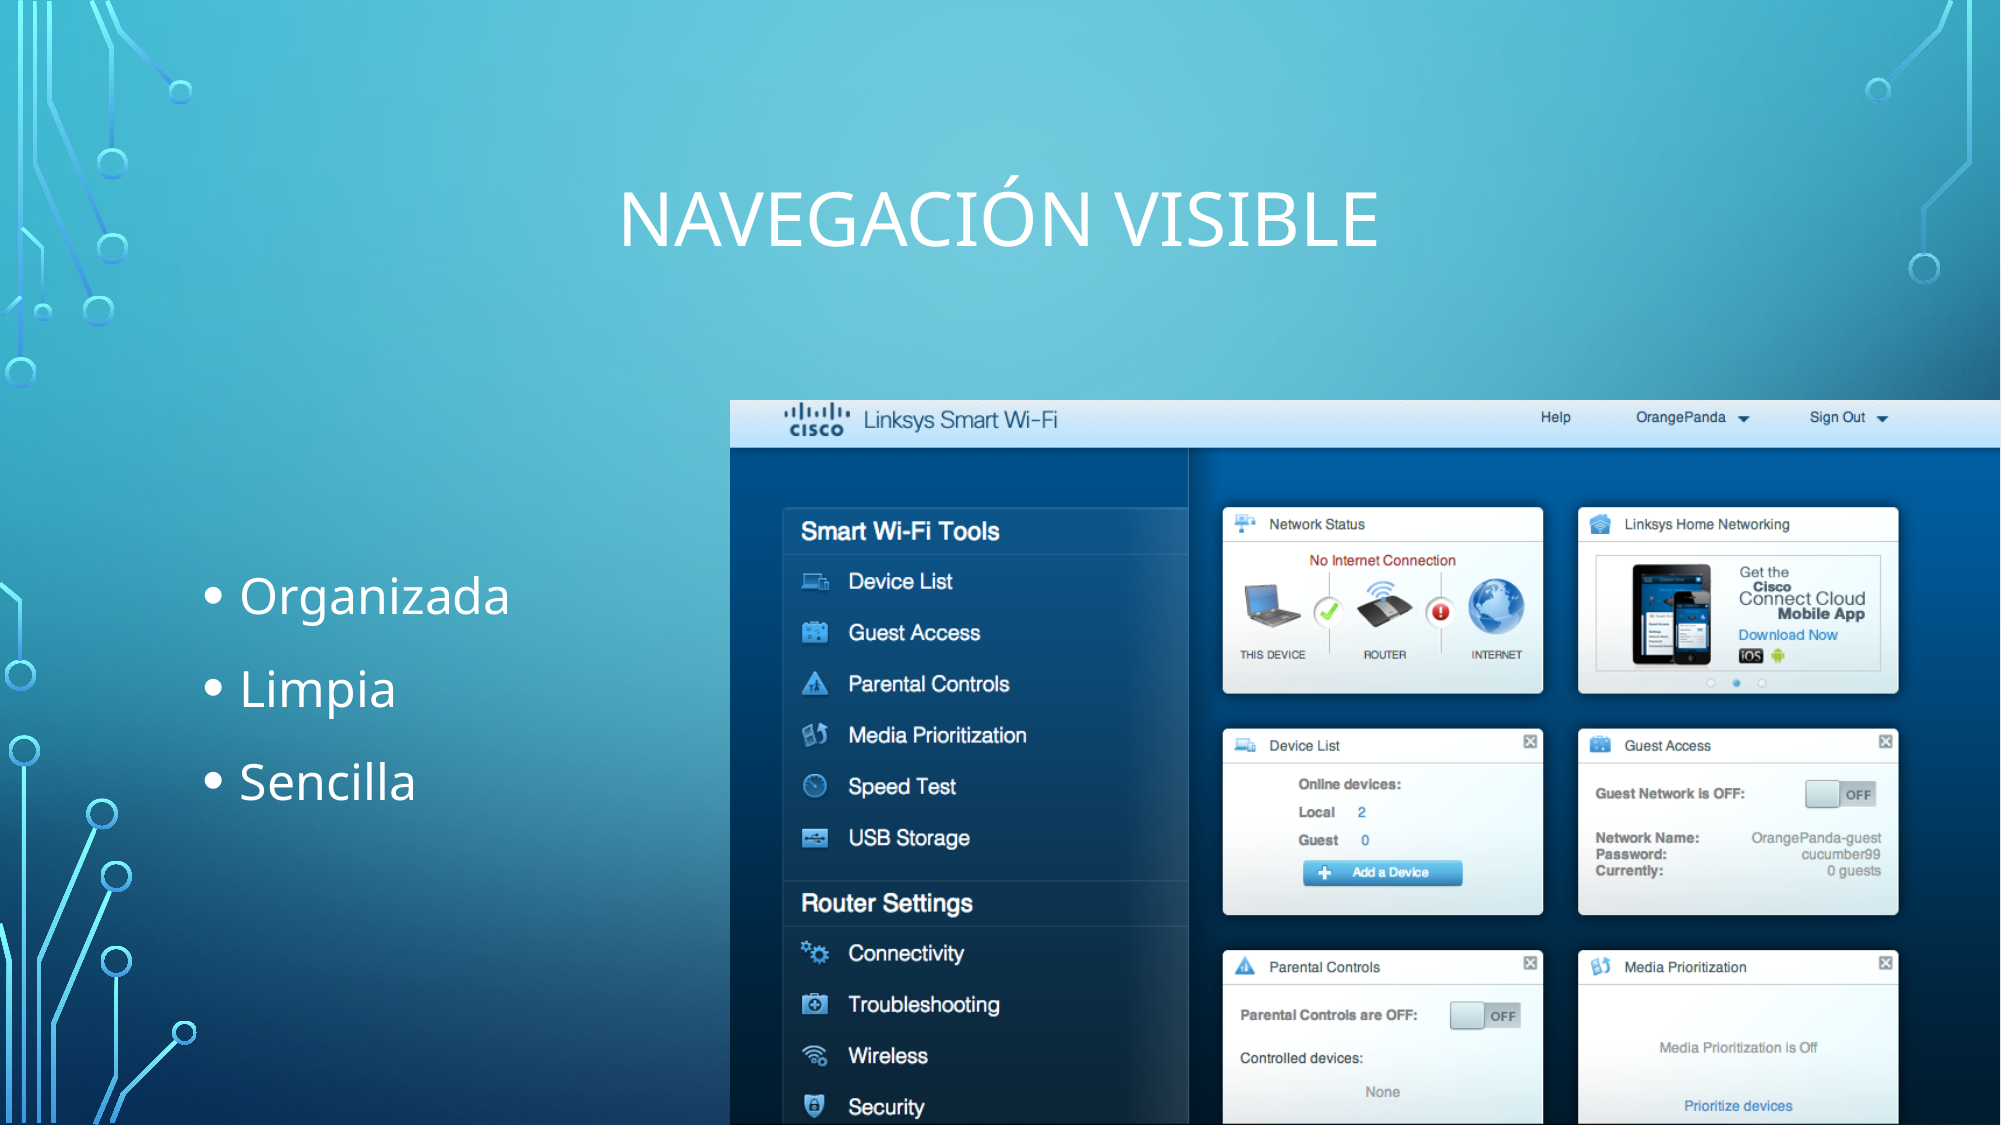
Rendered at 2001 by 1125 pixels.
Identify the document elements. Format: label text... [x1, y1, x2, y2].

title Navegación visible [187, 101, 1813, 344]
picture [730, 400, 2000, 1125]
list Organizada Limpia Sencilla [187, 369, 731, 994]
